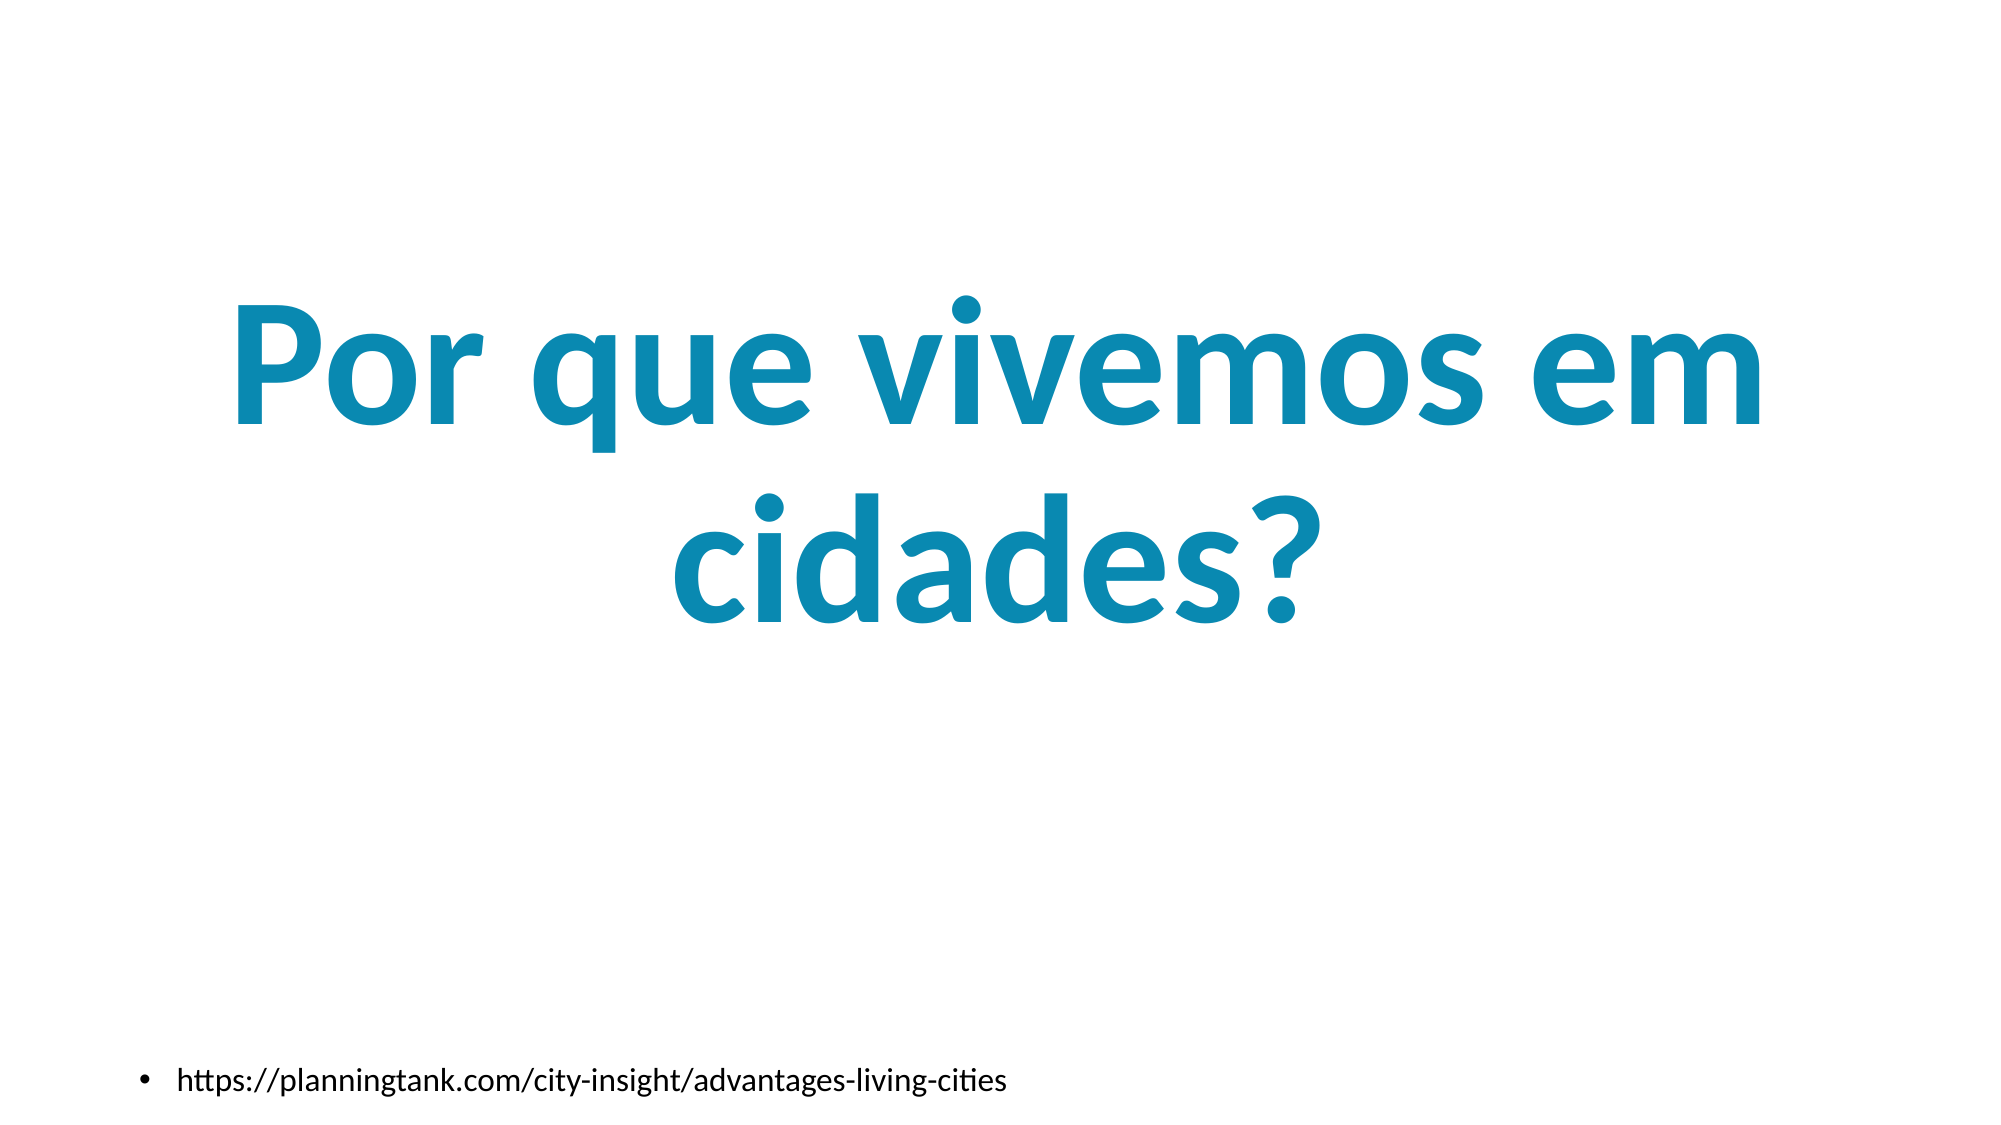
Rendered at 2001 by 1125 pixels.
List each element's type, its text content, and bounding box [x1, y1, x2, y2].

list https://planningtank.com/city-insight/advantages-living-cities [124, 1055, 1850, 1121]
title Por que vivemos em cidades? [137, 230, 1863, 698]
